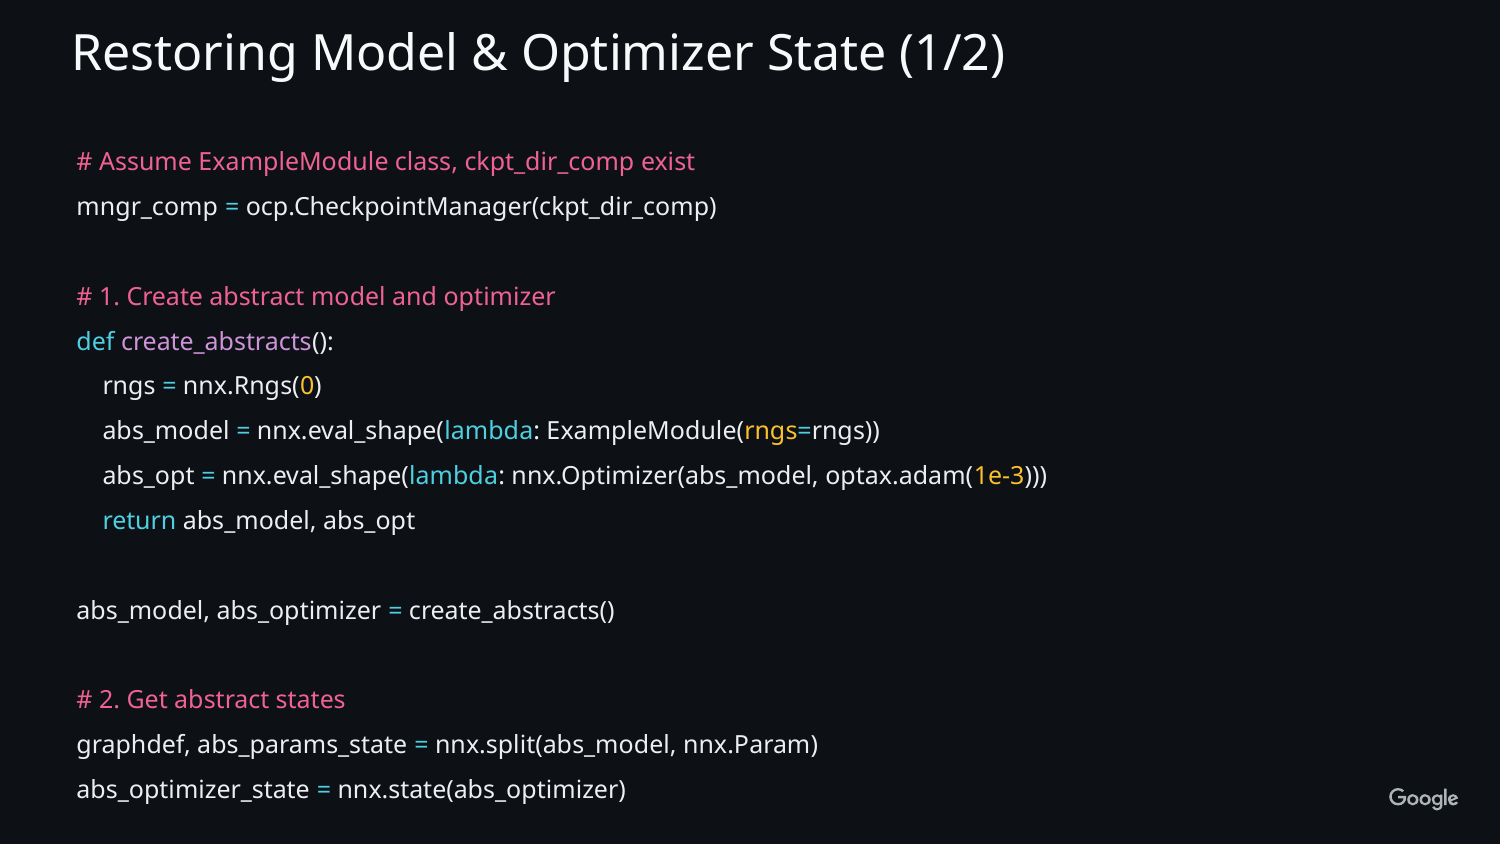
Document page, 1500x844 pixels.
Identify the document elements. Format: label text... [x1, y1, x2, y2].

title Restoring Model & Optimizer State (1/2) [56, 5, 1313, 177]
text_box # Assume ExampleModule class, ckpt_dir_comp exist mngr_comp = ocp.CheckpointManager(ckpt_dir_comp) # 1. Create abstract model and optimizer def create_abstracts(): rngs = nnx.Rngs(0) abs_model = nnx.eval_shape(lambda: ExampleModule(rngs=rngs)) abs_opt = nnx.eval_shape(lambda: nnx.Optimizer(abs_model, optax.adam(1e-3))) return abs_model, abs_opt abs_model, abs_optimizer = create_abstracts() # 2. Get abstract states graphdef, abs_params_state = nnx.split(abs_model, nnx.Param) abs_optimizer_state = nnx.state(abs_optimizer) [61, 115, 1432, 819]
